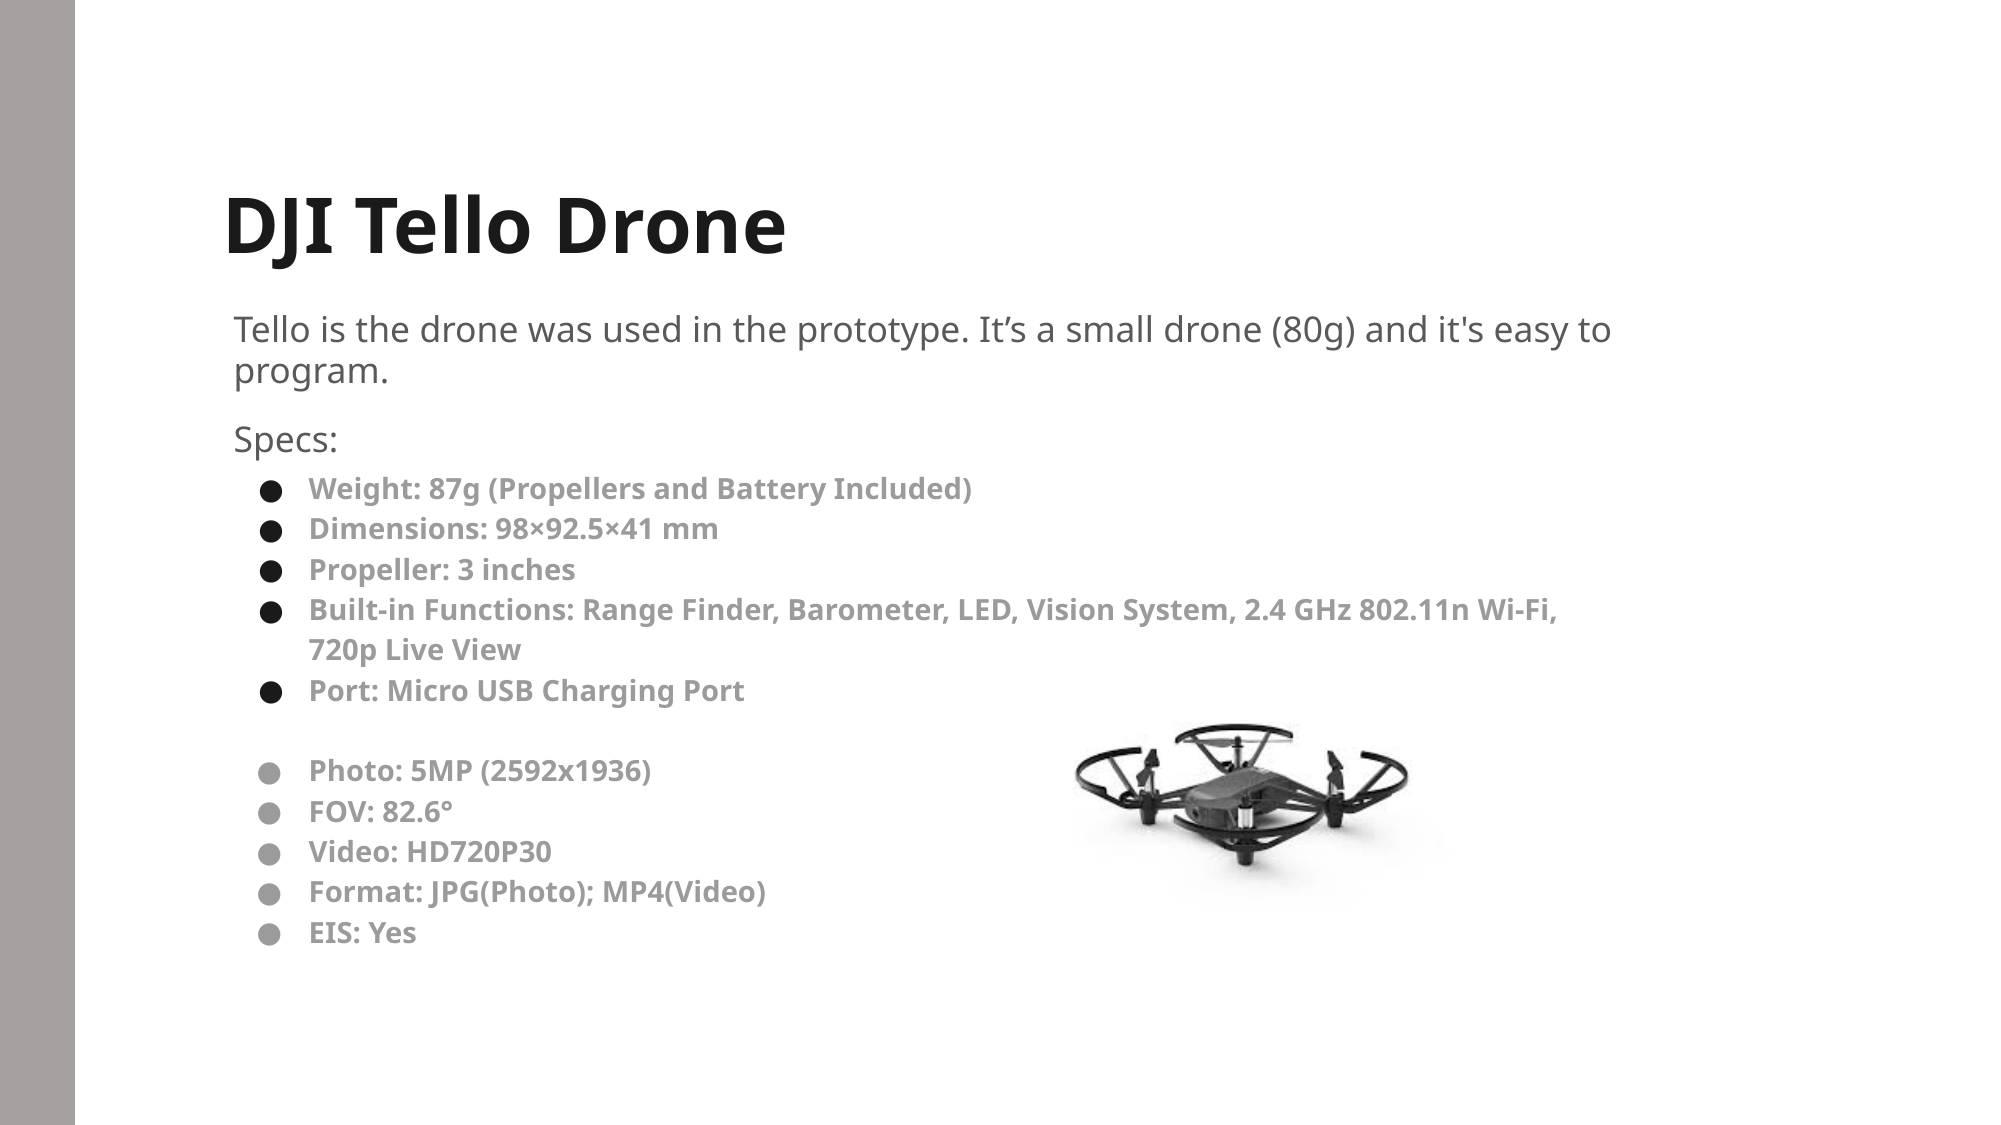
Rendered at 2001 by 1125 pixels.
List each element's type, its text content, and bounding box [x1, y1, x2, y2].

picture [1011, 659, 1472, 928]
list Tello is the drone was used in the prototype. It’s a small drone (80g) and it's easy to program. Specs: Weight: 87g (Propellers and Battery Included) Dimensions: 98×92.5×41 mm Propeller: 3 inches Built-in Functions: Range Finder, Barometer, LED, Vision System, 2.4 GHz 802.11n Wi-Fi, 720p Live View Port: Micro USB Charging Port Photo: 5MP (2592x1936) FOV: 82.6° Video: HD720P30 Format: JPG(Photo); MP4(Video) EIS: Yes [218, 302, 1629, 1017]
title DJI Tello Drone [206, 48, 1797, 278]
